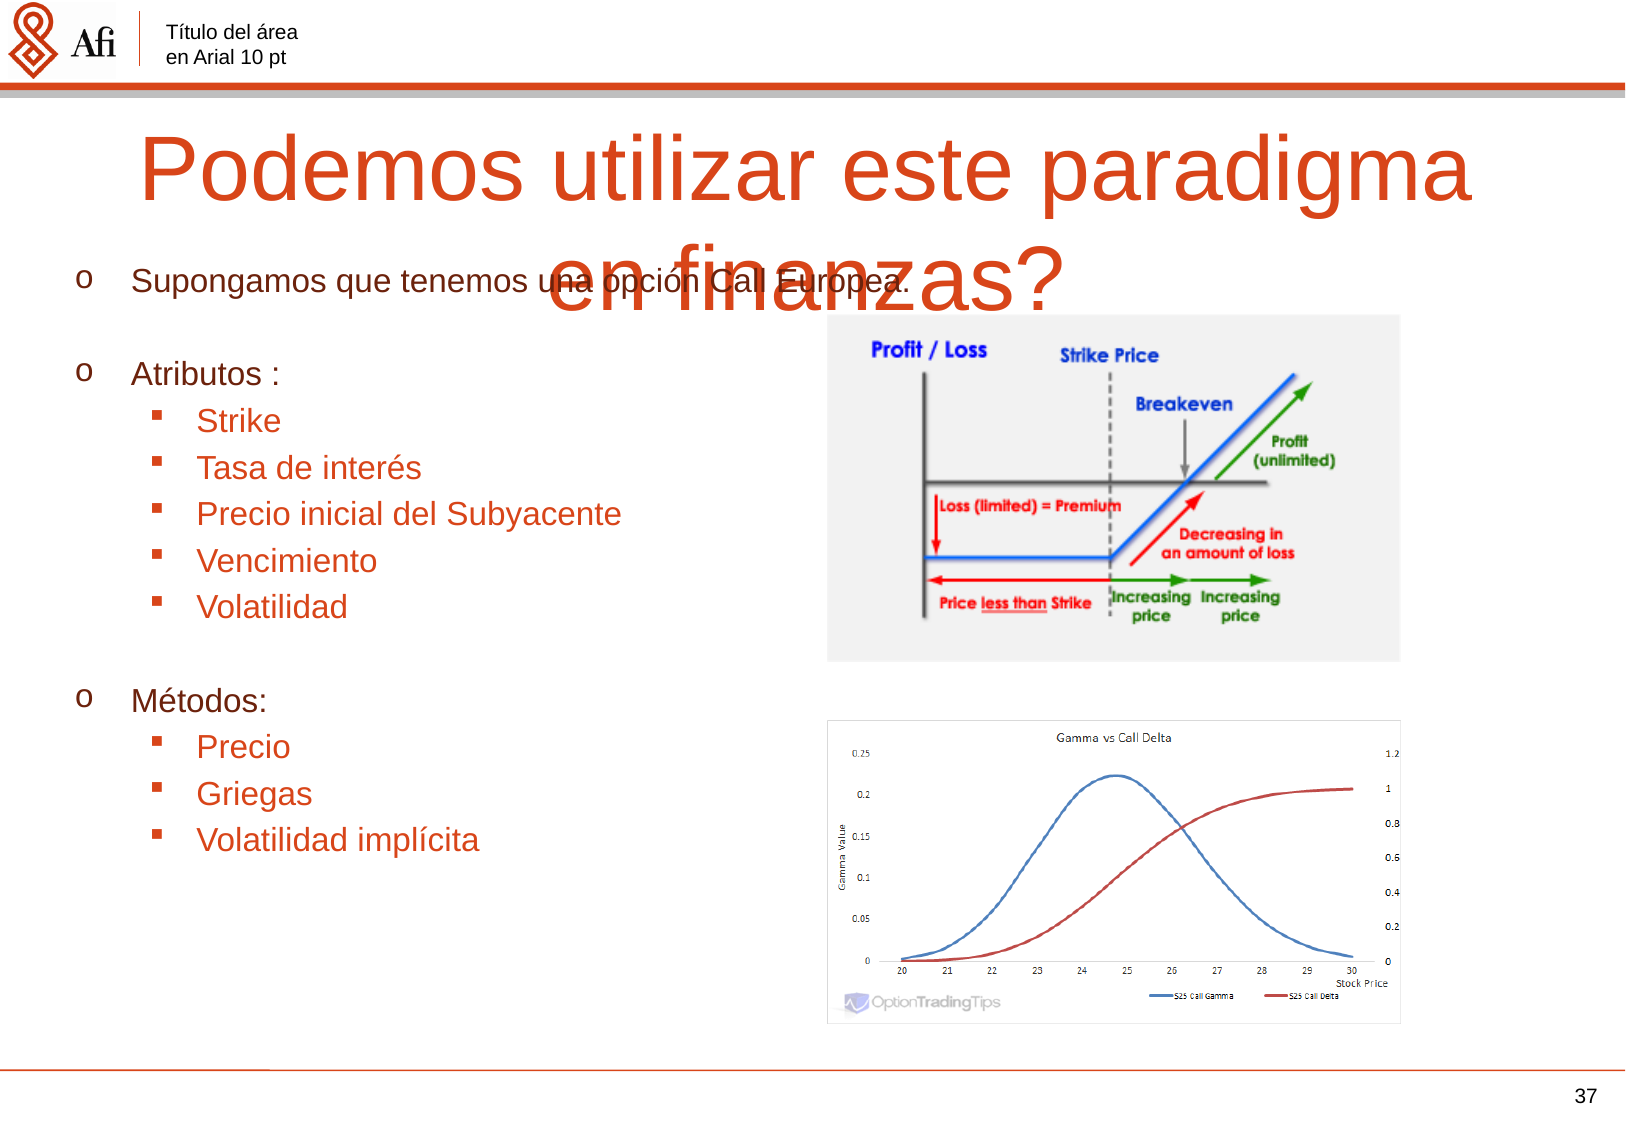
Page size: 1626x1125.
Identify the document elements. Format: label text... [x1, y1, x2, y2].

picture [826, 314, 1401, 662]
slide_number 37 [1438, 1074, 1613, 1125]
list Supongamos que tenemos una opción Call Europea. Atributos : Strike Tasa de interés Precio inicial del Subyacente Vencimiento Volatilidad Métodos: Precio Griegas Volatilidad implícita [59, 252, 1525, 938]
title Podemos utilizar este paradigma en finanzas? [80, 101, 1534, 256]
picture [8, 2, 116, 79]
picture [826, 719, 1401, 1024]
